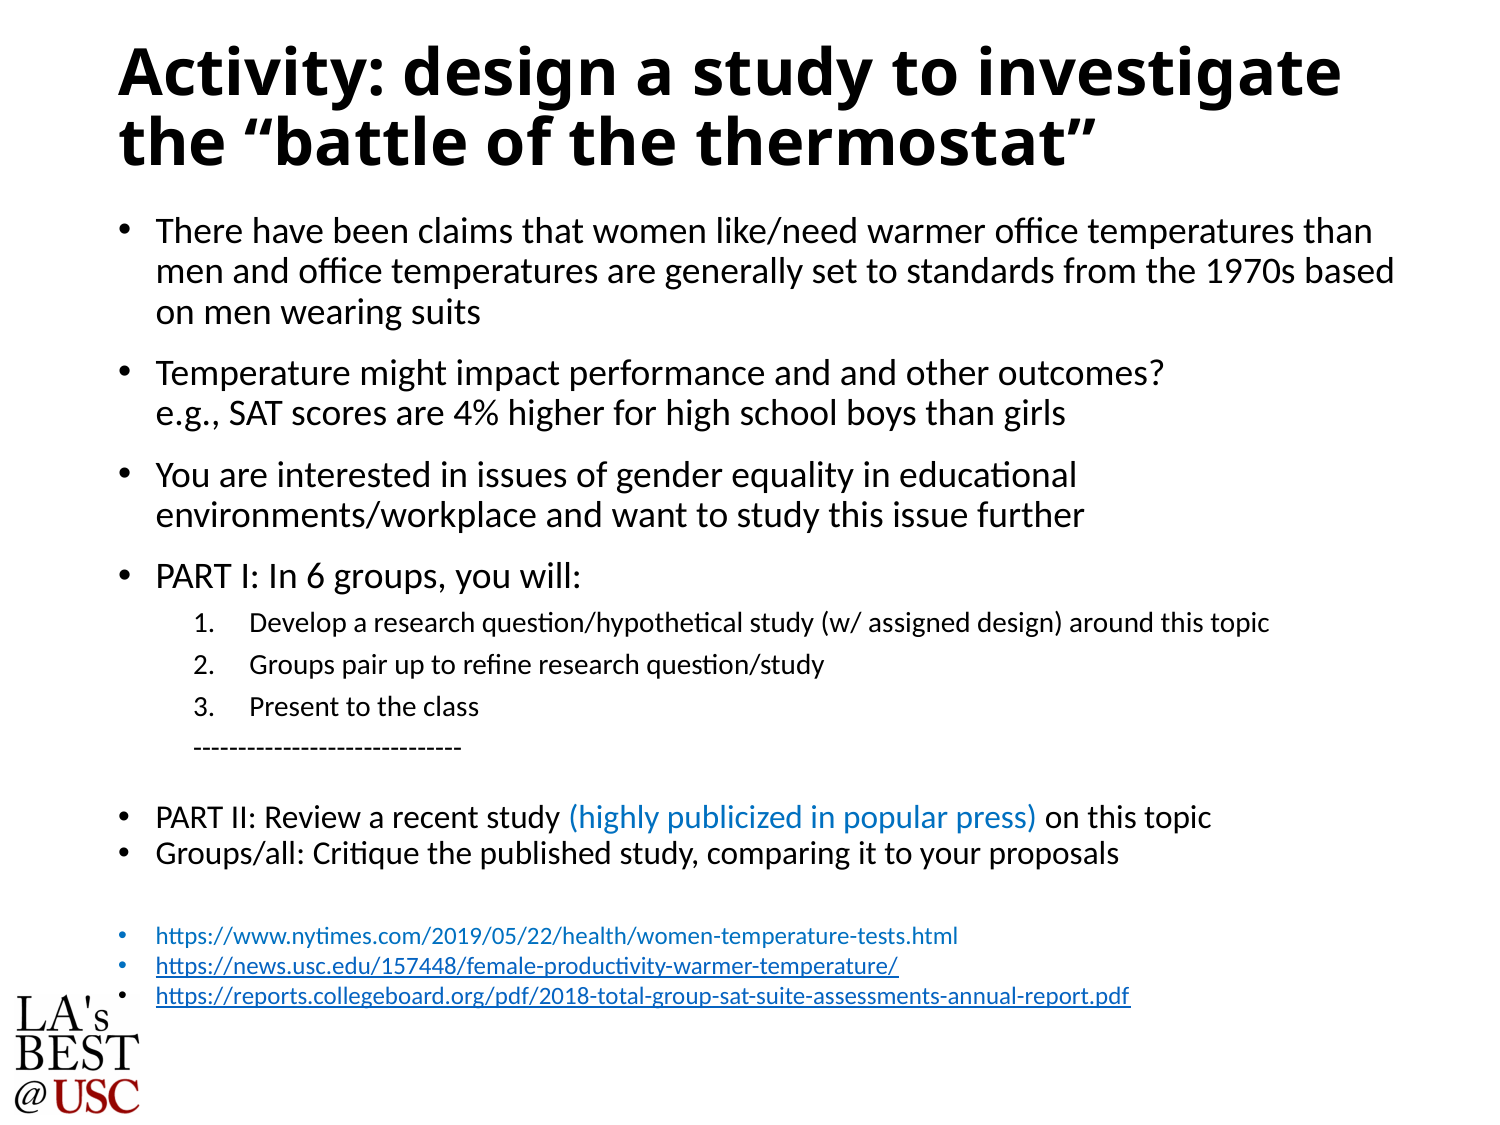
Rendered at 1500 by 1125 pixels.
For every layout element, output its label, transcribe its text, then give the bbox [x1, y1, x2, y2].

list There have been claims that women like/need warmer office temperatures than men and office temperatures are generally set to standards from the 1970s based on men wearing suits Temperature might impact performance and and other outcomes? e.g., SAT scores are 4% higher for high school boys than girls You are interested in issues of gender equality in educational environments/workplace and want to study this issue further PART I: In 6 groups, you will: Develop a research question/hypothetical study (w/ assigned design) around this topic Groups pair up to refine research question/study Present to the class ------------------------------ PART II: Review a recent study (highly publicized in popular press) on this topic Groups/all: Critique the published study, comparing it to your proposals https://www.nytimes.com/2019/05/22/health/women-temperature-tests.html https://news.usc.edu/157448/female-productivity-warmer-temperature/ https://reports.collegeboard.org/pdf/2018-total-group-sat-suite-assessments-annual-report.pdf [103, 203, 1447, 1120]
picture [14, 994, 103, 1115]
title Activity: design a study to investigate the “battle of the thermostat” [103, 0, 1397, 203]
